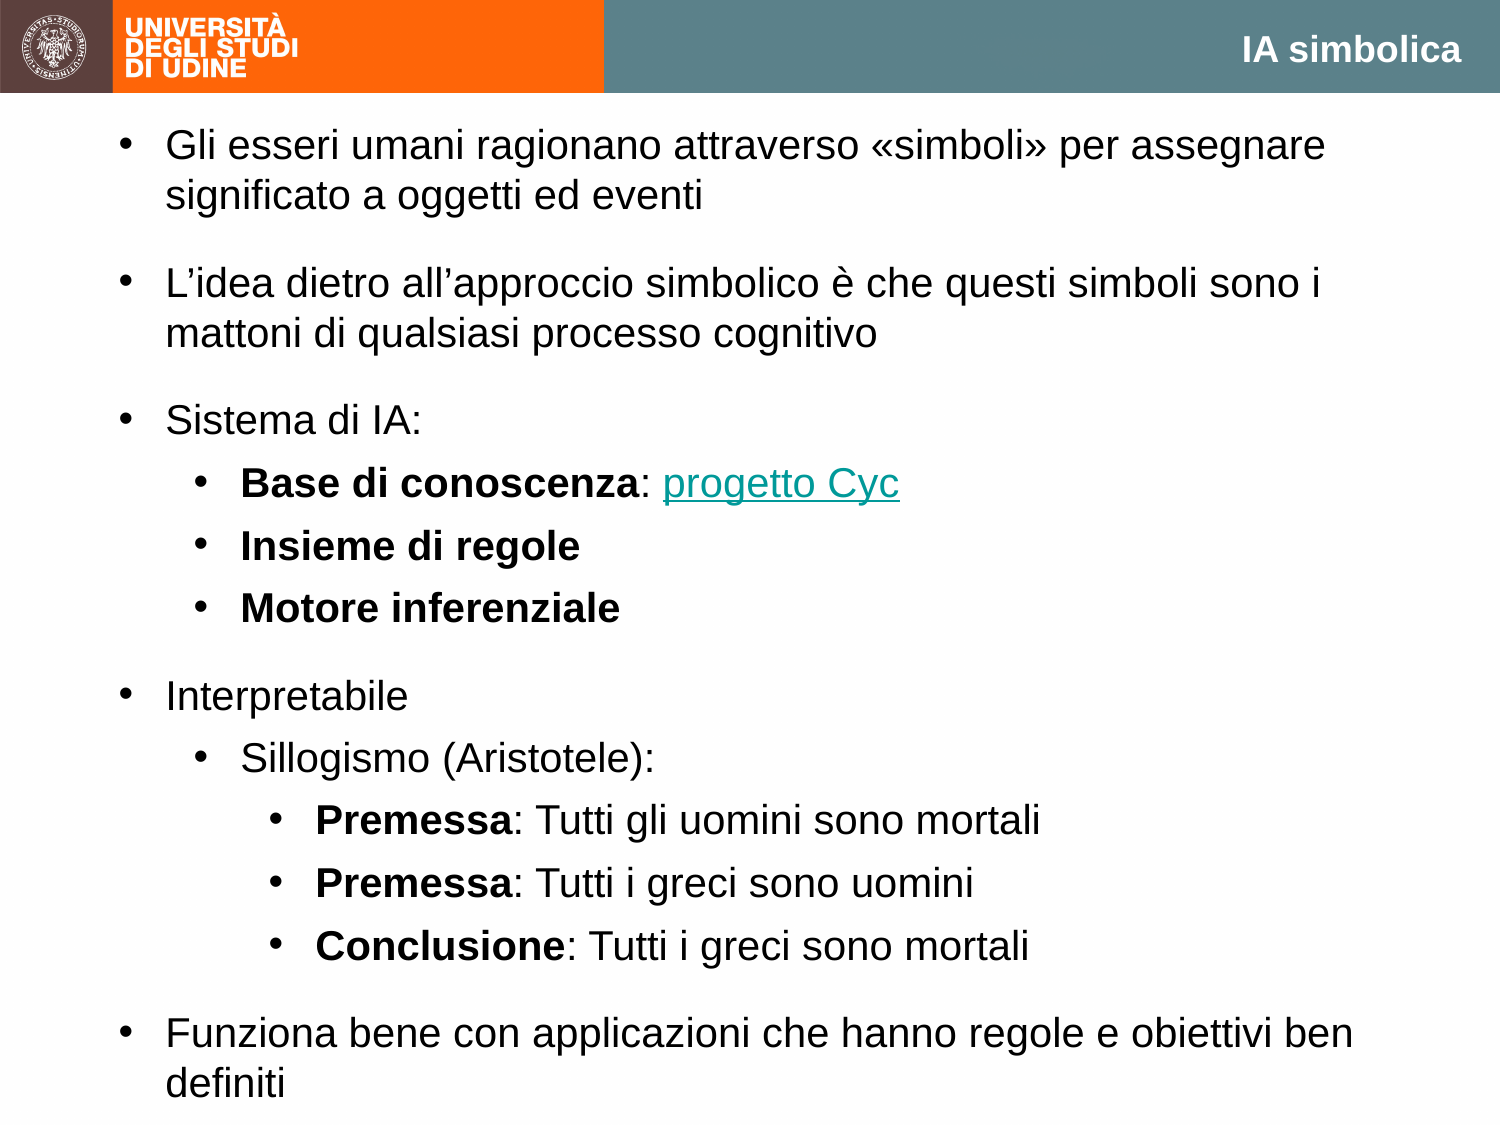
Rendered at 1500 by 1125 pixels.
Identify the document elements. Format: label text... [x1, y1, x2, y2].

picture [0, 0, 1500, 1125]
text_box Gli esseri umani ragionano attraverso «simboli» per assegnare significato a oggetti ed eventi L’idea dietro all’approccio simbolico è che questi simboli sono i mattoni di qualsiasi processo cognitivo Sistema di IA: Base di conoscenza: progetto Cyc Insieme di regole Motore inferenziale Interpretabile Sillogismo (Aristotele): Premessa: Tutti gli uomini sono mortali Premessa: Tutti i greci sono uomini Conclusione: Tutti i greci sono mortali Funziona bene con applicazioni che hanno regole e obiettivi ben definiti [103, 110, 1376, 1114]
text_box IA simbolica [501, 17, 1477, 78]
